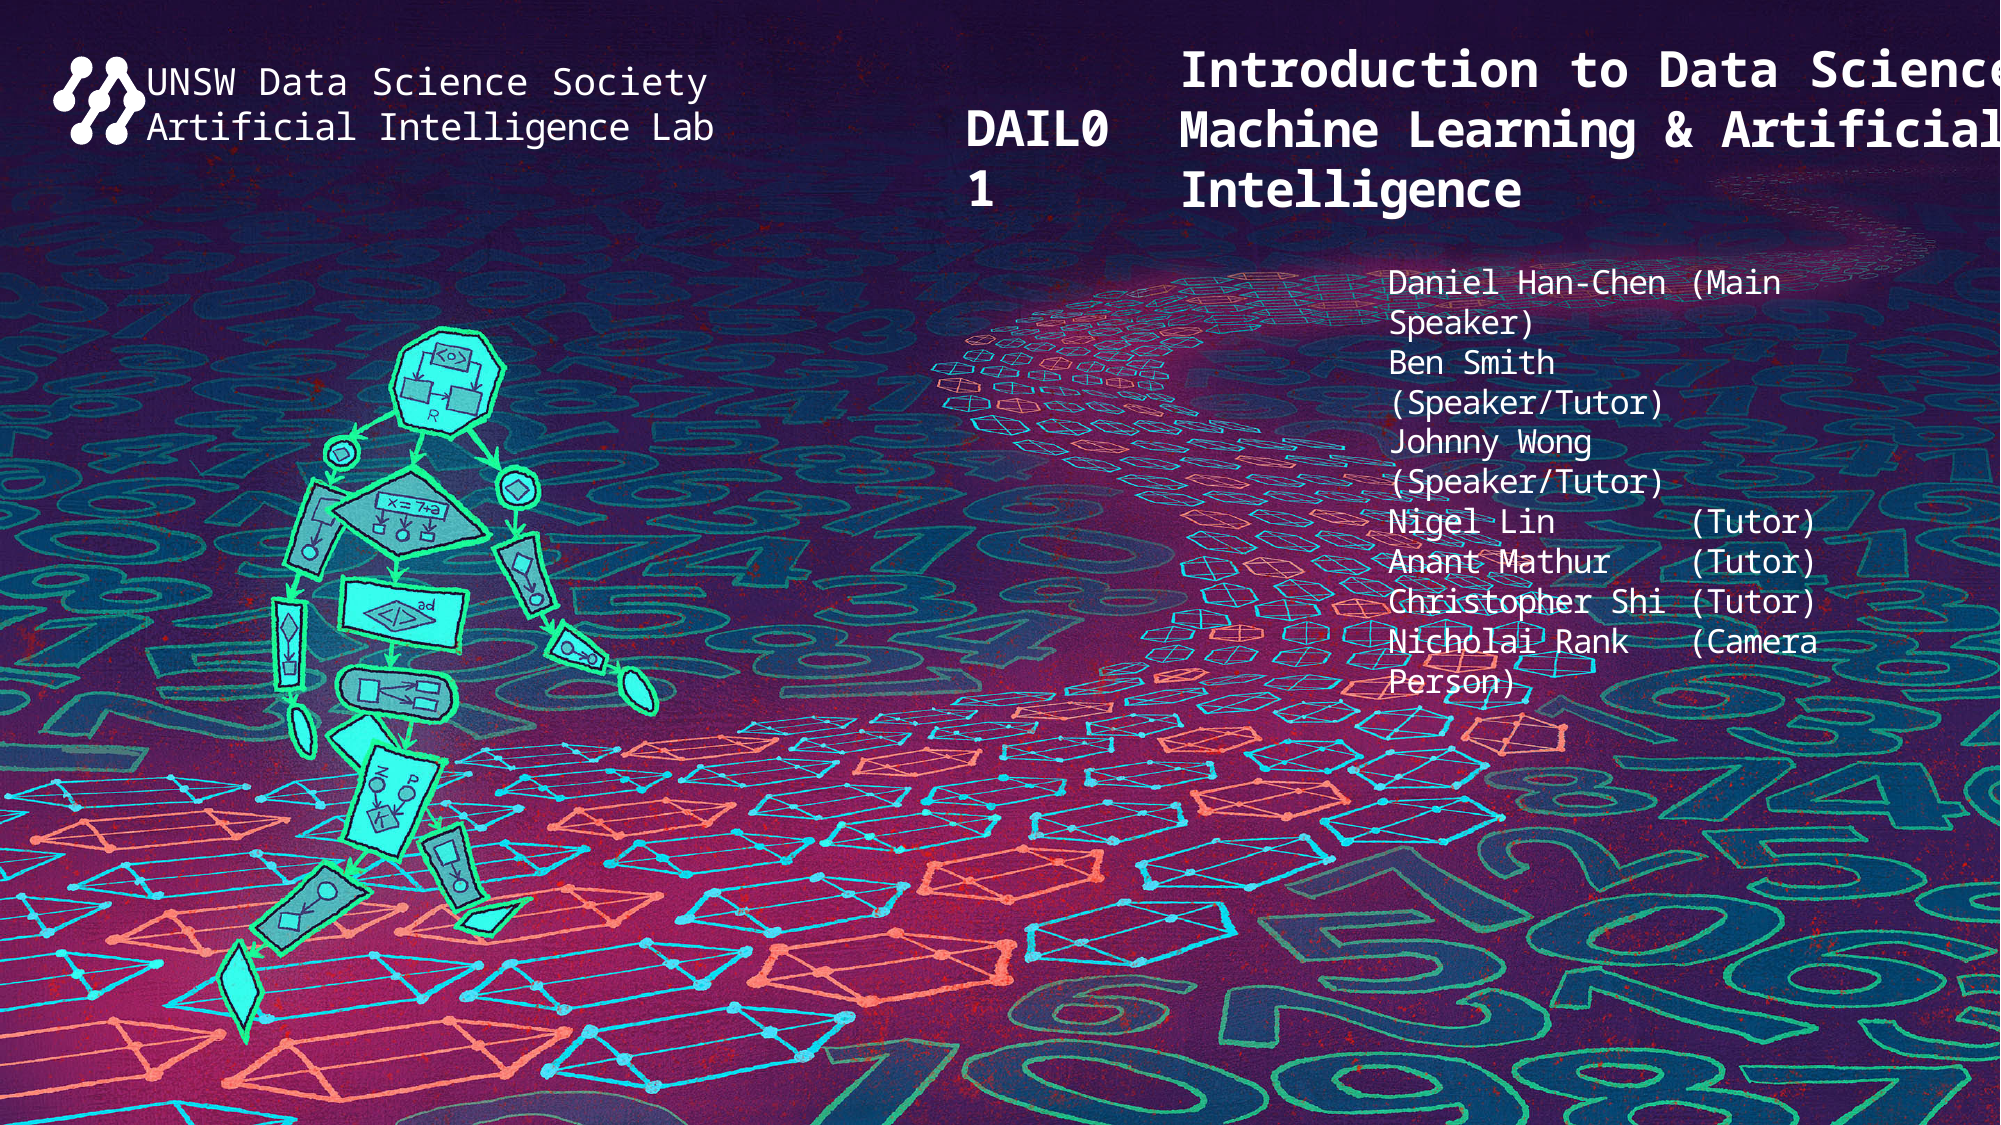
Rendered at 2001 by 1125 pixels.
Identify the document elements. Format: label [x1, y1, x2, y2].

text_box [53, 56, 146, 145]
picture [0, 0, 2000, 1125]
